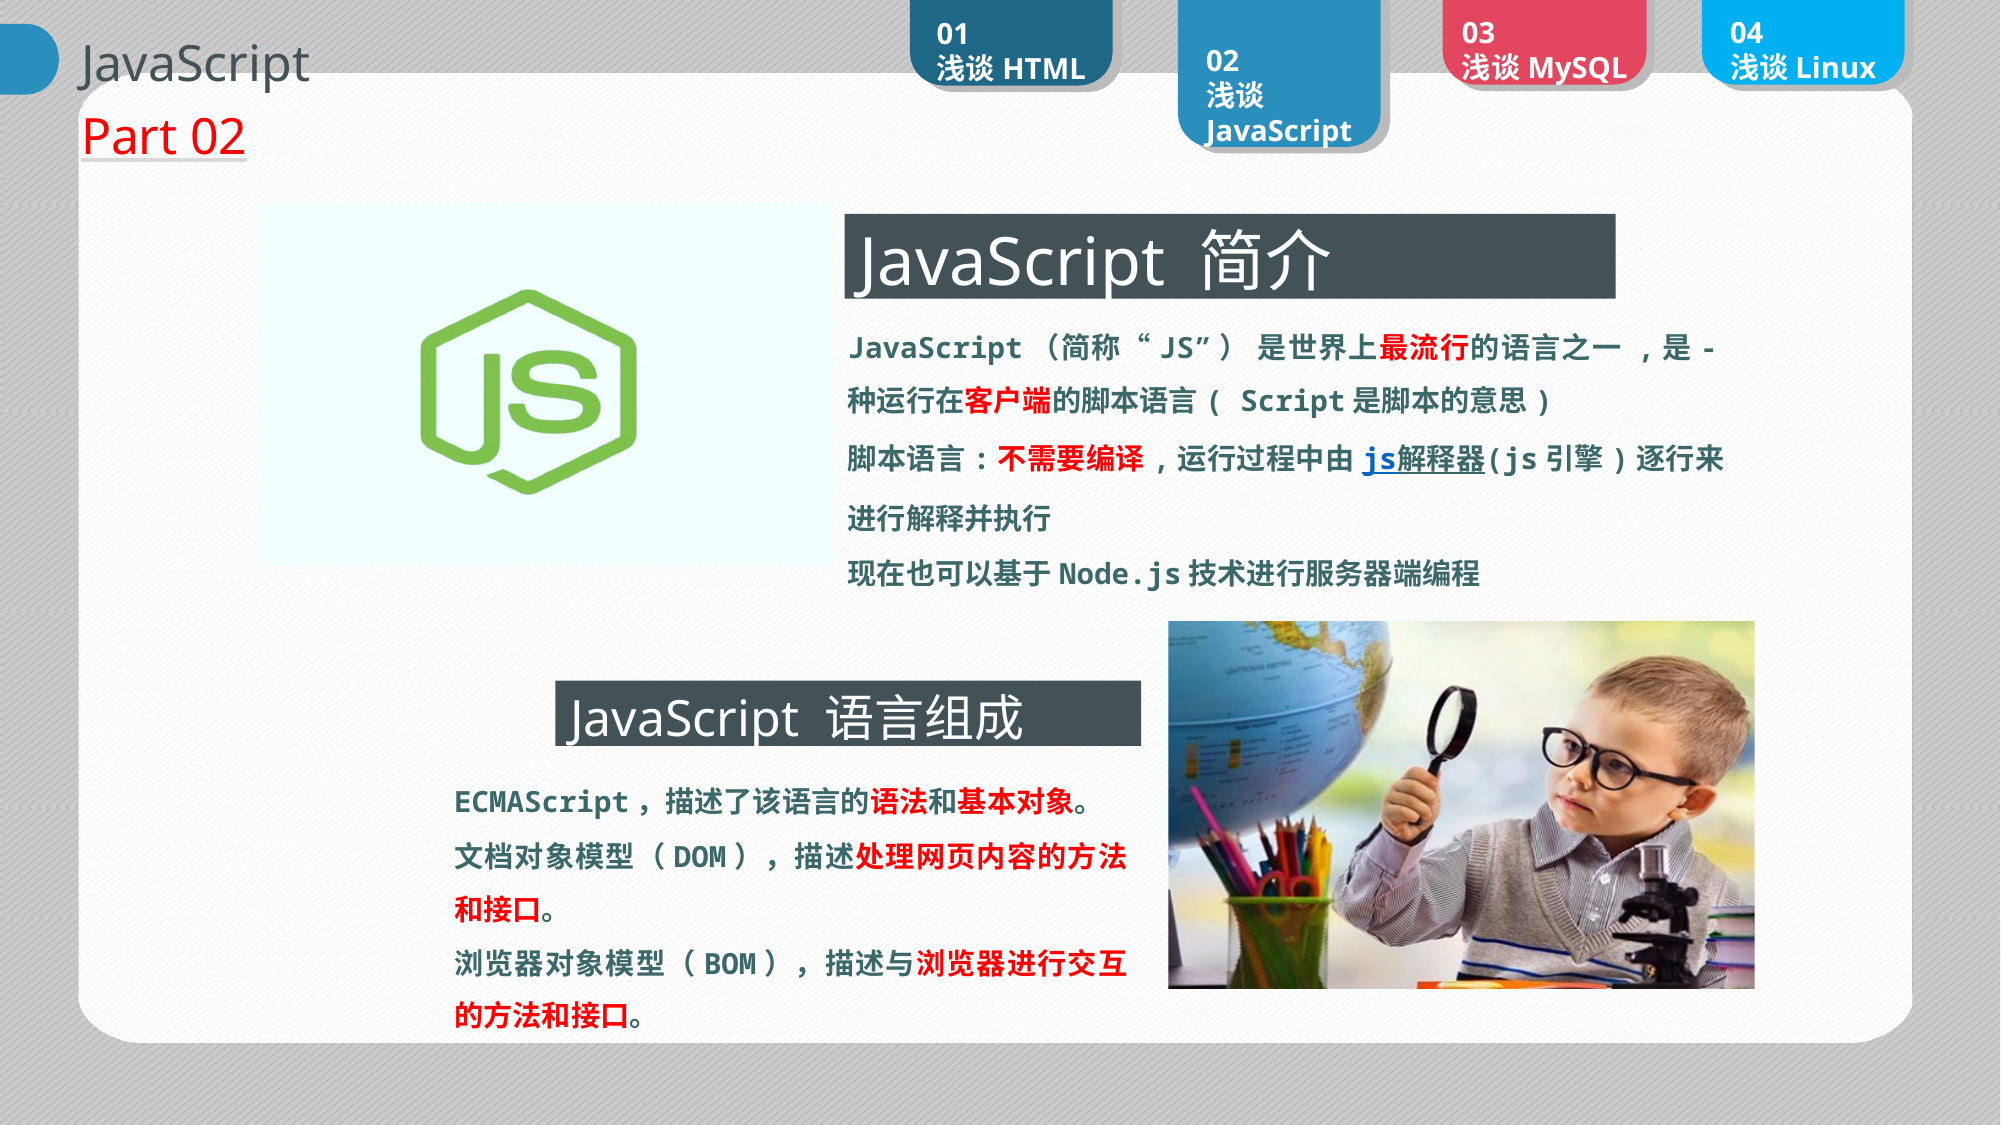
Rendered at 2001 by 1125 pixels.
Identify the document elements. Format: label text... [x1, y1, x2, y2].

text_box JavaScript 语言组成 [555, 680, 1142, 746]
text_box JavaScript（简称“JS”） 是世界上最流行的语言之一 ,是-种运行在客户端的脚本语言( Script是脚本的意思) 脚本语言:不需要编译,运行过程中由js解释器(js引擎)逐行来进行解释并执行 现在也可以基于Node.js技术进行服务器端编程 [845, 310, 1726, 590]
text_box [929, 0, 1122, 93]
text_box 01 浅谈HTML [909, 0, 1113, 86]
text_box [1168, 621, 1755, 989]
text_box 03 浅谈MySQL [1442, 0, 1647, 85]
text_box JavaScript Part 02 [9, 18, 524, 165]
text_box 02 浅谈JavaScript [1177, 0, 1381, 147]
picture [0, 0, 2001, 1125]
text_box [0, 23, 9, 95]
text_box 04 浅谈Linux [1701, 0, 1905, 85]
text_box [1198, 0, 1391, 154]
text_box ECMAScript，描述了该语言的语法和基本对象。 文档对象模型（DOM），描述处理网页内容的方法和接口。 浏览器对象模型（BOM），描述与浏览器进行交互的方法和接口。 [452, 764, 1129, 1033]
text_box JavaScript 简介 [844, 213, 1616, 299]
text_box [1460, 0, 1655, 92]
text_box [1721, 0, 1914, 92]
